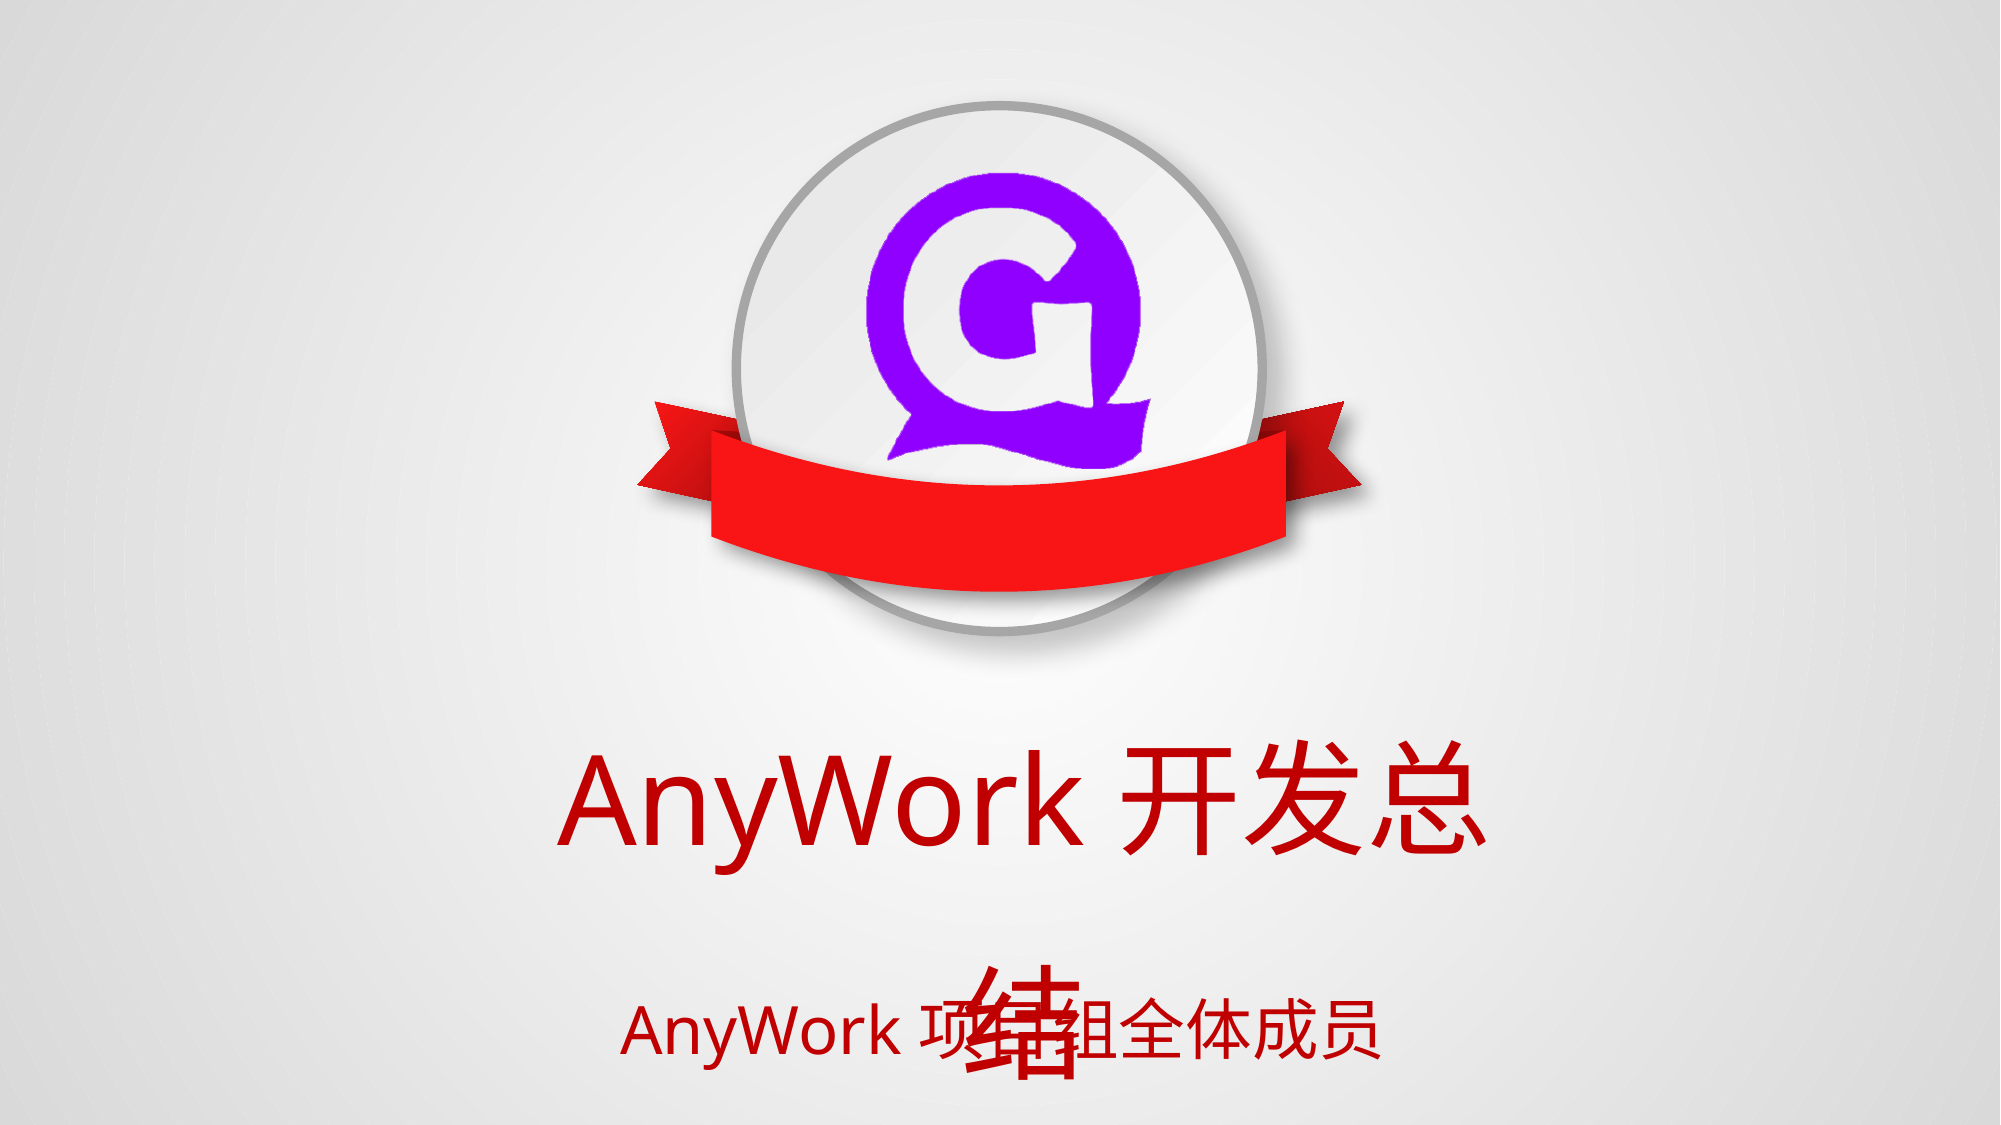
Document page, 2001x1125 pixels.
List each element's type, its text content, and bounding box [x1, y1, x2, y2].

text_box [1192, 188, 1264, 402]
text_box AnyWork开发总结 [483, 638, 1565, 1103]
text_box [1192, 402, 1361, 592]
text_box [892, 104, 1106, 127]
text_box [735, 181, 813, 402]
text_box [883, 606, 1107, 633]
text_box AnyWork项目组全体成员 [528, 940, 1478, 1076]
text_box [711, 430, 1286, 592]
text_box [638, 402, 816, 592]
picture [813, 127, 1192, 526]
